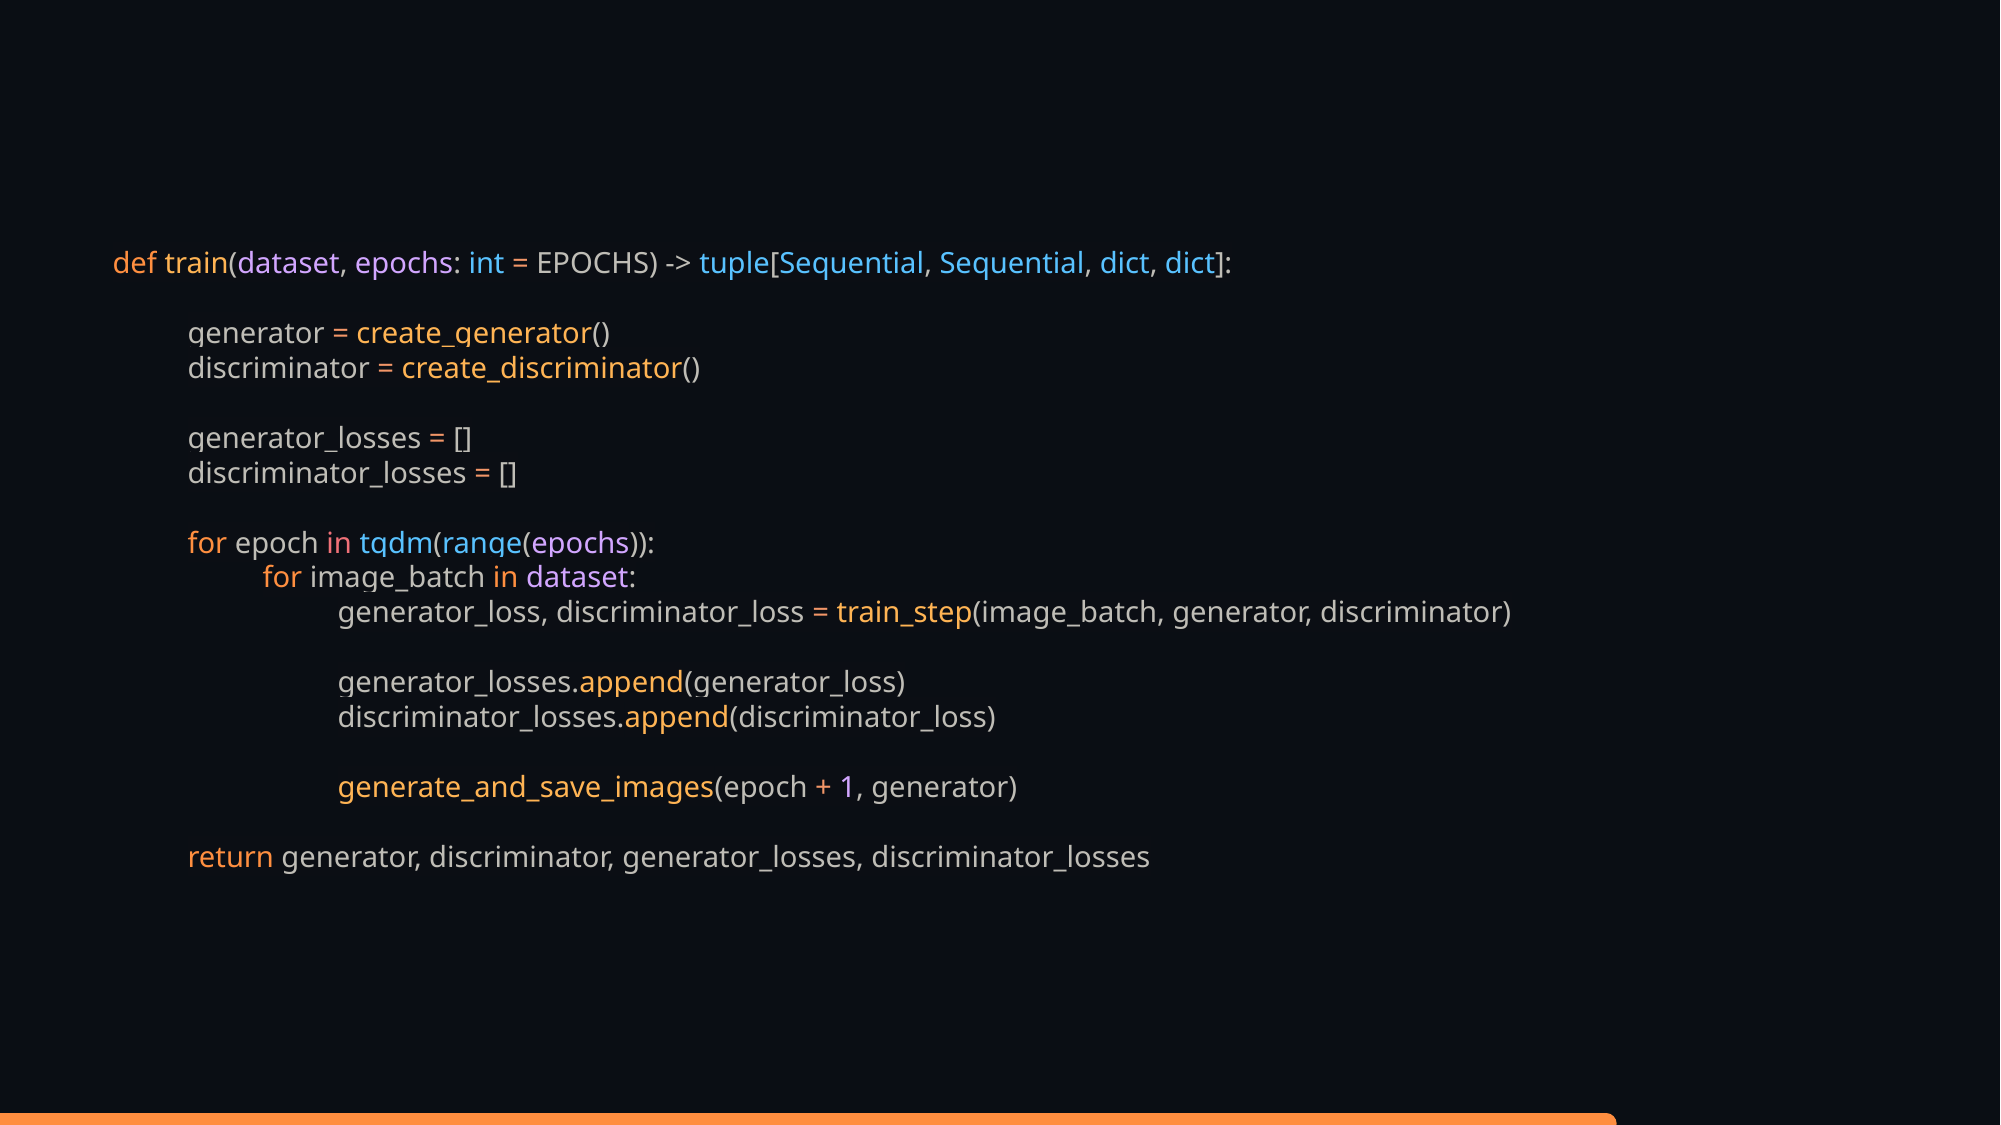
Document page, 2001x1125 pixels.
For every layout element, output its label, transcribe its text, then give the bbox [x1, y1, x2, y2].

text_box def train(dataset, epochs: int = EPOCHS) -> tuple[Sequential, Sequential, dict, dict]: generator = create_generator() discriminator = create_discriminator() generator_losses = [] discriminator_losses = [] for epoch in tqdm(range(epochs)): for image_batch in dataset: generator_loss, discriminator_loss = train_step(image_batch, generator, discriminator) generator_losses.append(generator_loss) discriminator_losses.append(discriminator_loss) generate_and_save_images(epoch + 1, generator) return generator, discriminator, generator_losses, discriminator_losses [97, 236, 1903, 881]
